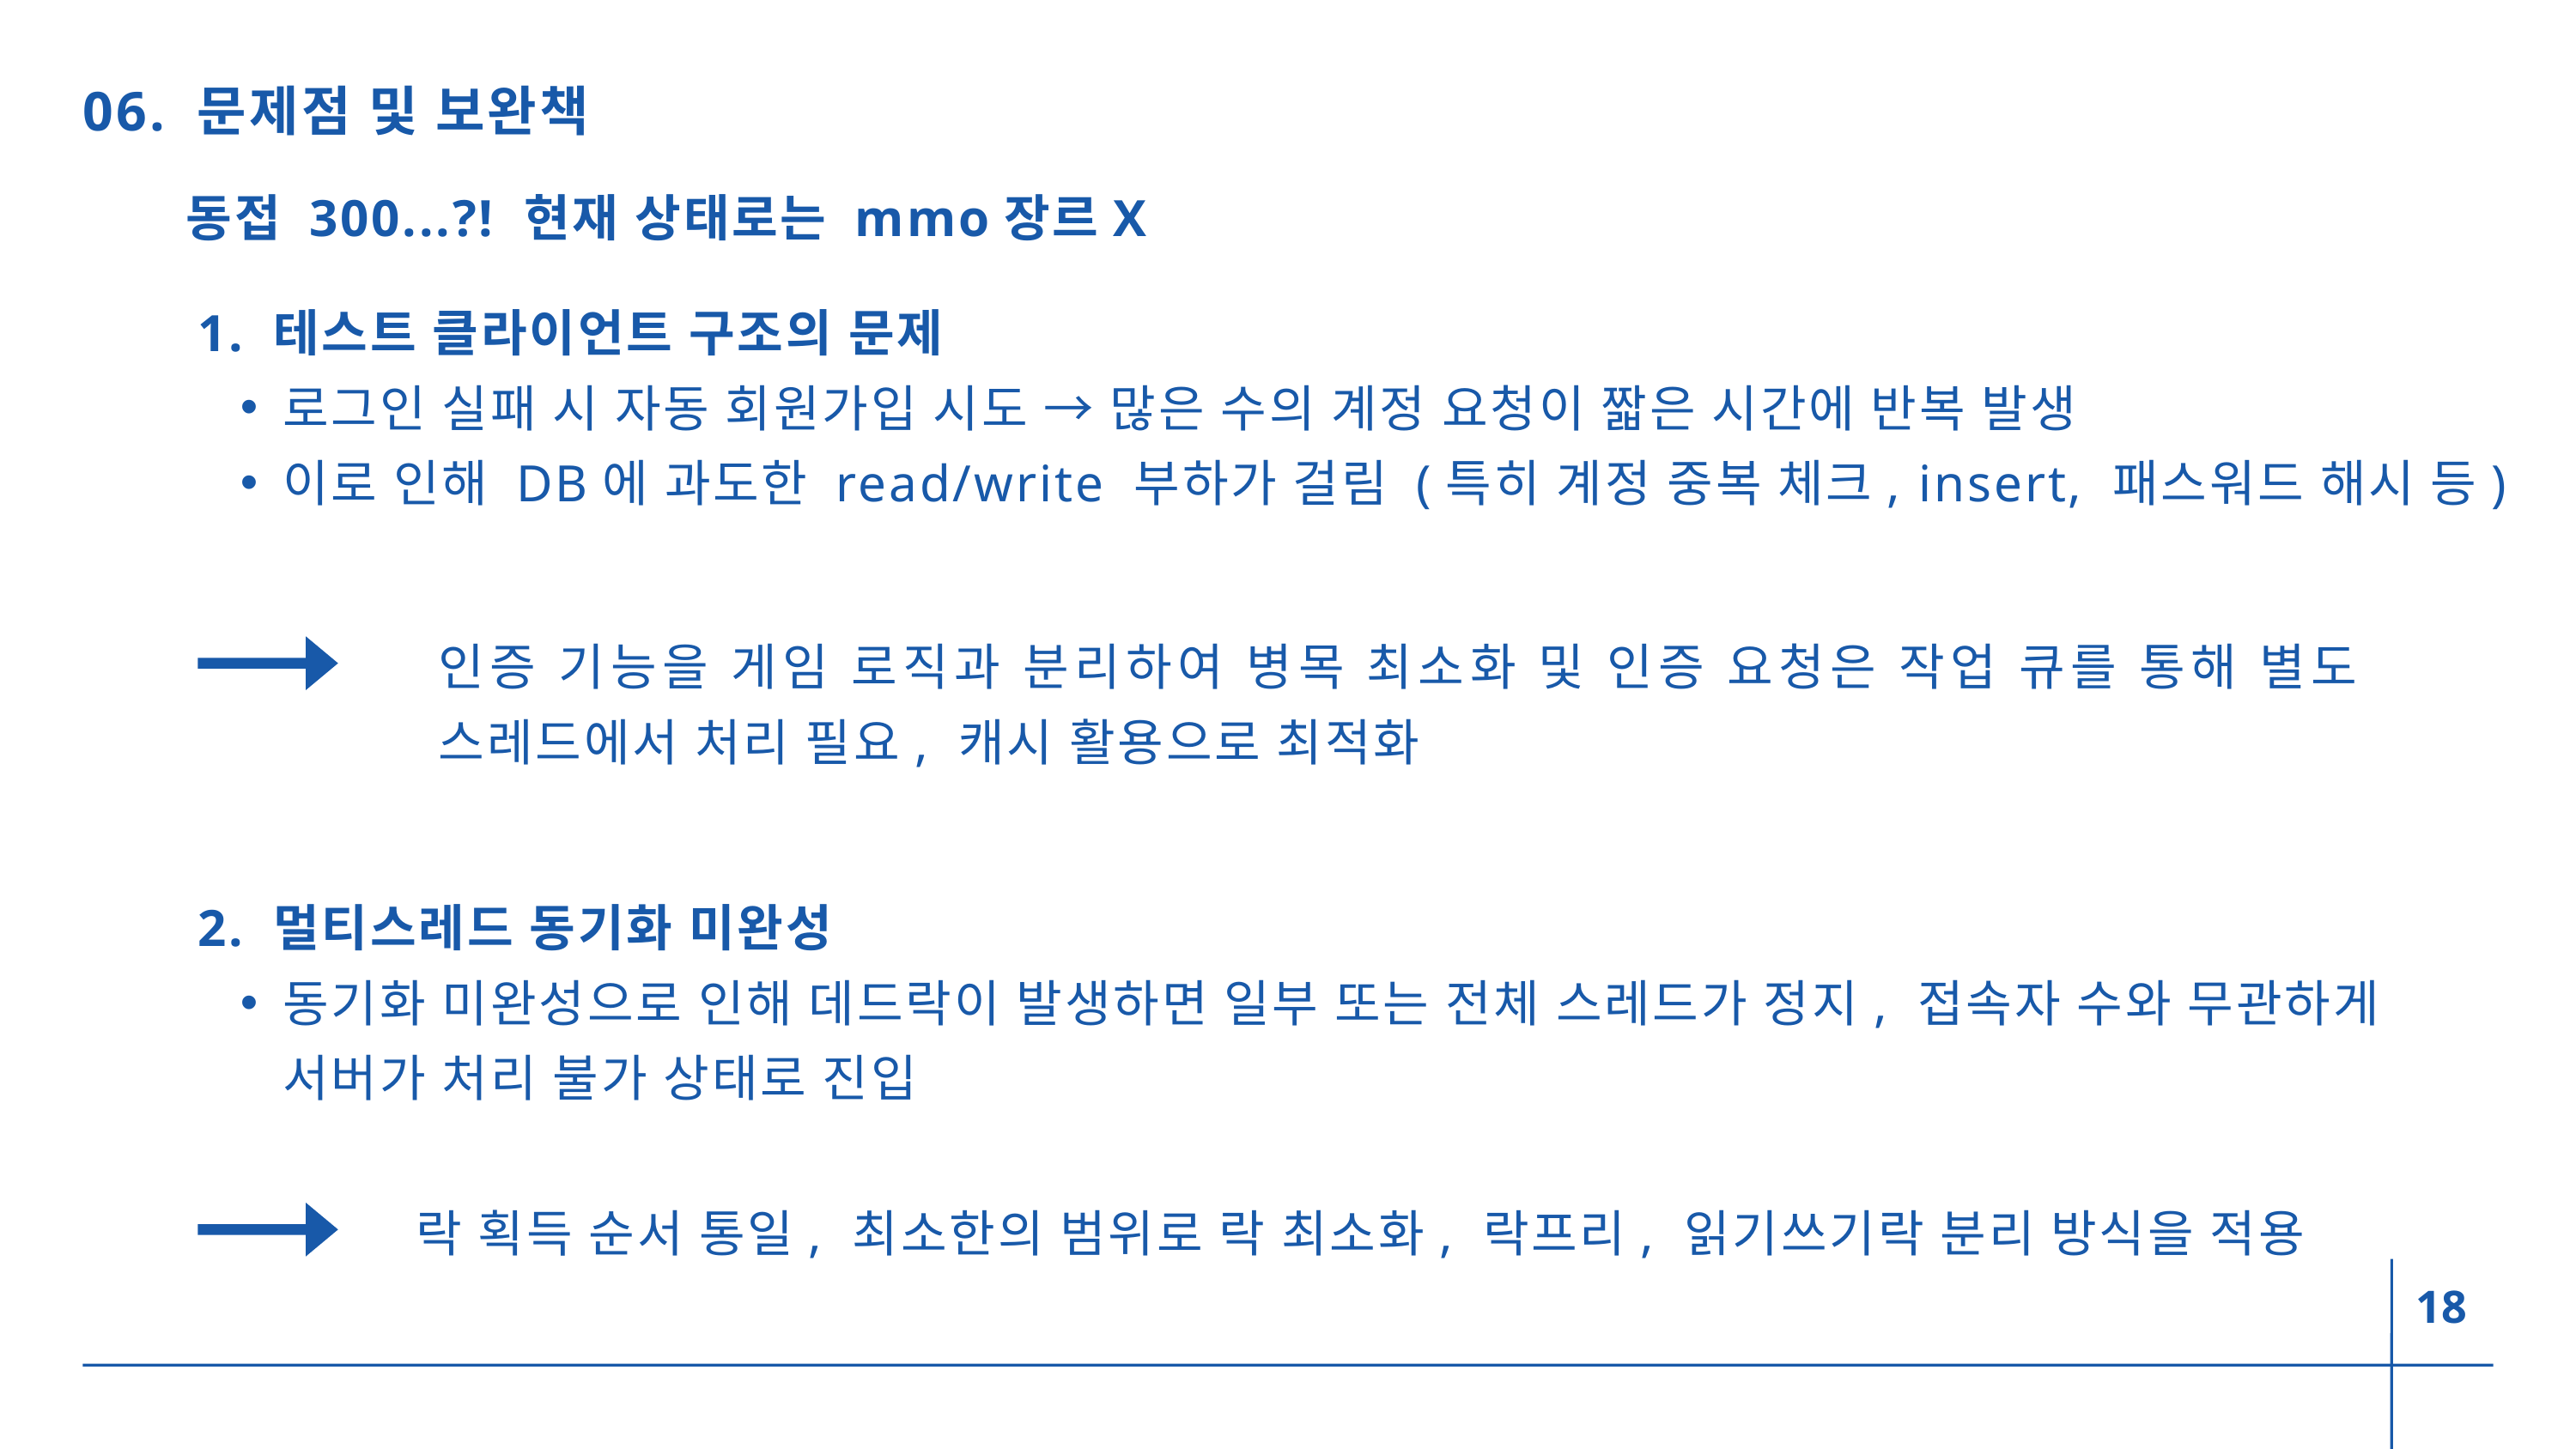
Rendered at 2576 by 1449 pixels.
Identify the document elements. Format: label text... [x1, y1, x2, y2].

text_box [197, 654, 338, 672]
text_box 1. 테스트 클라이언트 구조의 문제 로그인 실패 시 자동 회원가입 시도 → 많은 수의 계정 요청이 짧은 시간에 반복 발생 이로 인해 DB에 과도한 read/write 부하가 걸림 (특히 계정 중복 체크, insert, 패스워드 해시 등) [197, 286, 2566, 512]
text_box 락 획득 순서 통일, 최소한의 범위로 락 최소화, 락프리, 읽기쓰기락 분리 방식을 적용 [416, 1186, 2515, 1262]
text_box 18 [2415, 1269, 2468, 1332]
text_box [197, 1220, 338, 1239]
text_box 인증 기능을 게임 로직과 분리하여 병목 최소화 및 인증 요청은 작업 큐를 통해 별도 스레드에서 처리 필요, 캐시 활용으로 최적화 [438, 620, 2361, 771]
text_box 06. 문제점 및 보완책 [82, 82, 1288, 142]
text_box 2. 멀티스레드 동기화 미완성 동기화 미완성으로 인해 데드락이 발생하면 일부 또는 전체 스레드가 정지, 접속자 수와 무관하게 서버가 처리 불가 상태로 진입 [197, 882, 2469, 1107]
text_box 동접 300...?! 현재 상태로는 mmo장르X [185, 172, 2329, 247]
